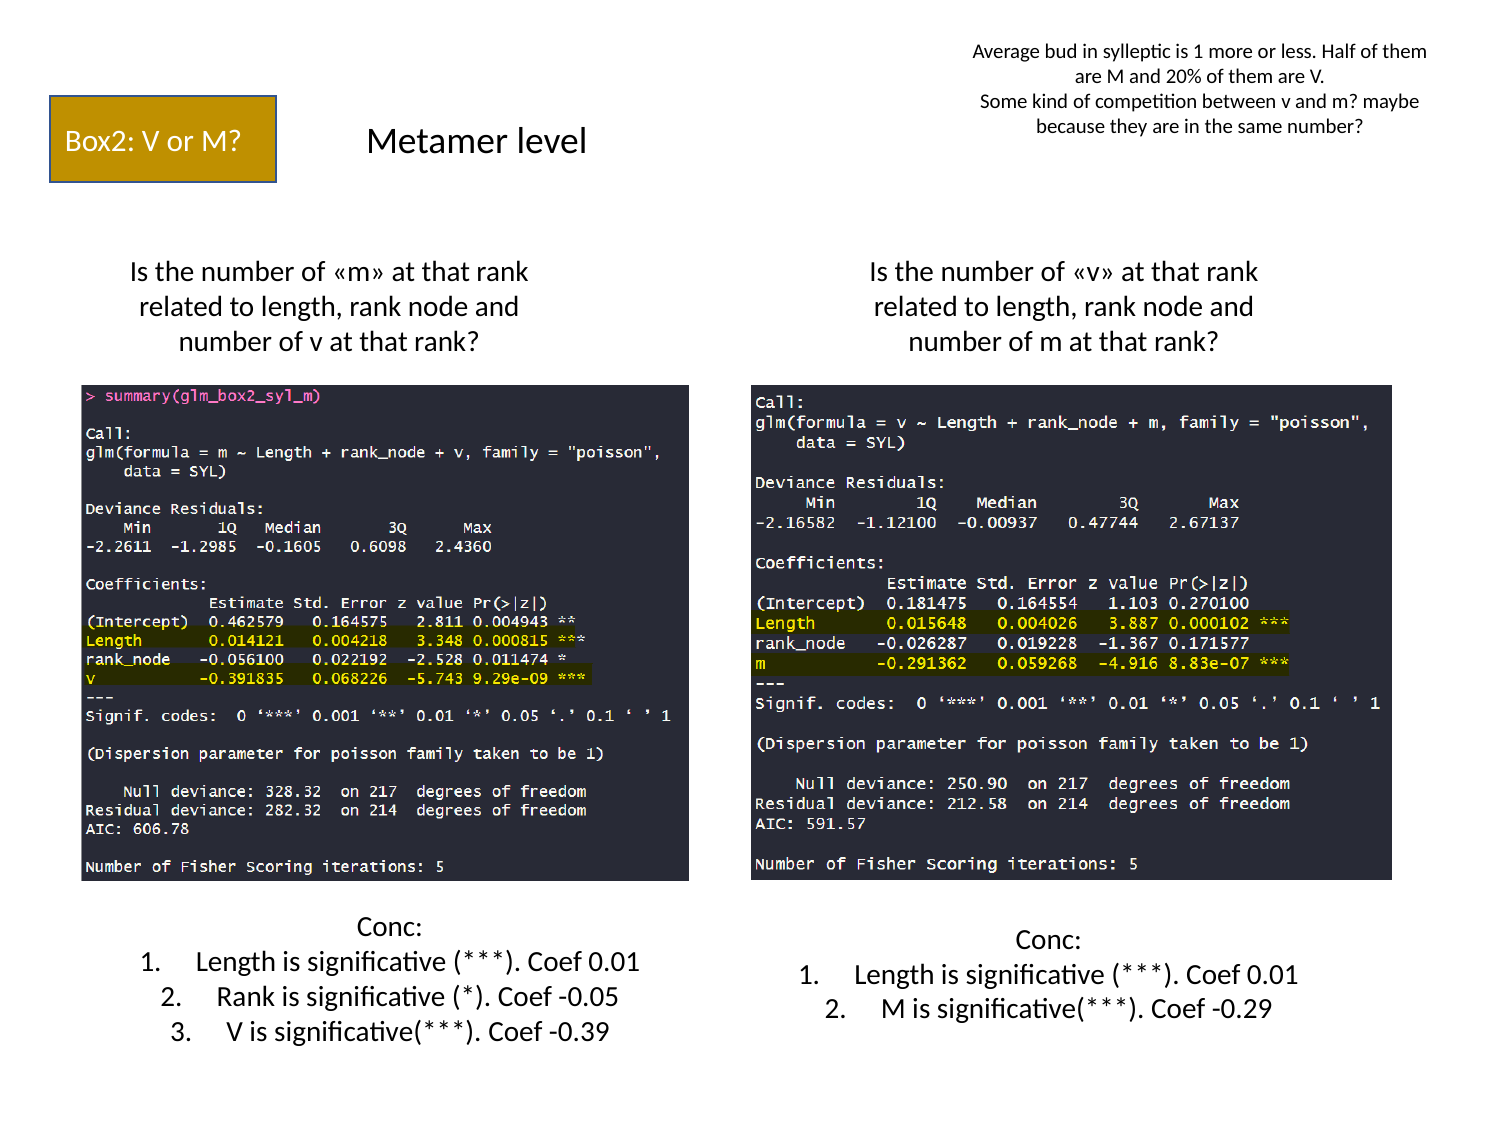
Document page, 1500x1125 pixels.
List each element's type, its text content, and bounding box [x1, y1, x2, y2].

picture [74, 385, 689, 881]
text_box Conc: Length is significative (***). Coef 0.01 M is significative(***). Coef -0.29 [749, 912, 1348, 1033]
text_box Box2: V or M? [49, 95, 277, 183]
text_box Is the number of «m» at that rank related to length, rank node and number of v at that rank? [111, 244, 547, 365]
picture [736, 385, 1392, 880]
text_box Conc: Length is significative (***). Coef 0.01 Rank is significative (*). Coef -0.05 V is significative(***). Coef -0.39 [91, 900, 689, 1055]
text_box Average bud in sylleptic is 1 more or less. Half of them are M and 20% of them are V. Some kind of competition between v and m? maybe because they are in the same number? [949, 30, 1450, 145]
text_box Metamer level [351, 108, 674, 169]
text_box Is the number of «v» at that rank related to length, rank node and number of m at that rank? [814, 244, 1315, 365]
